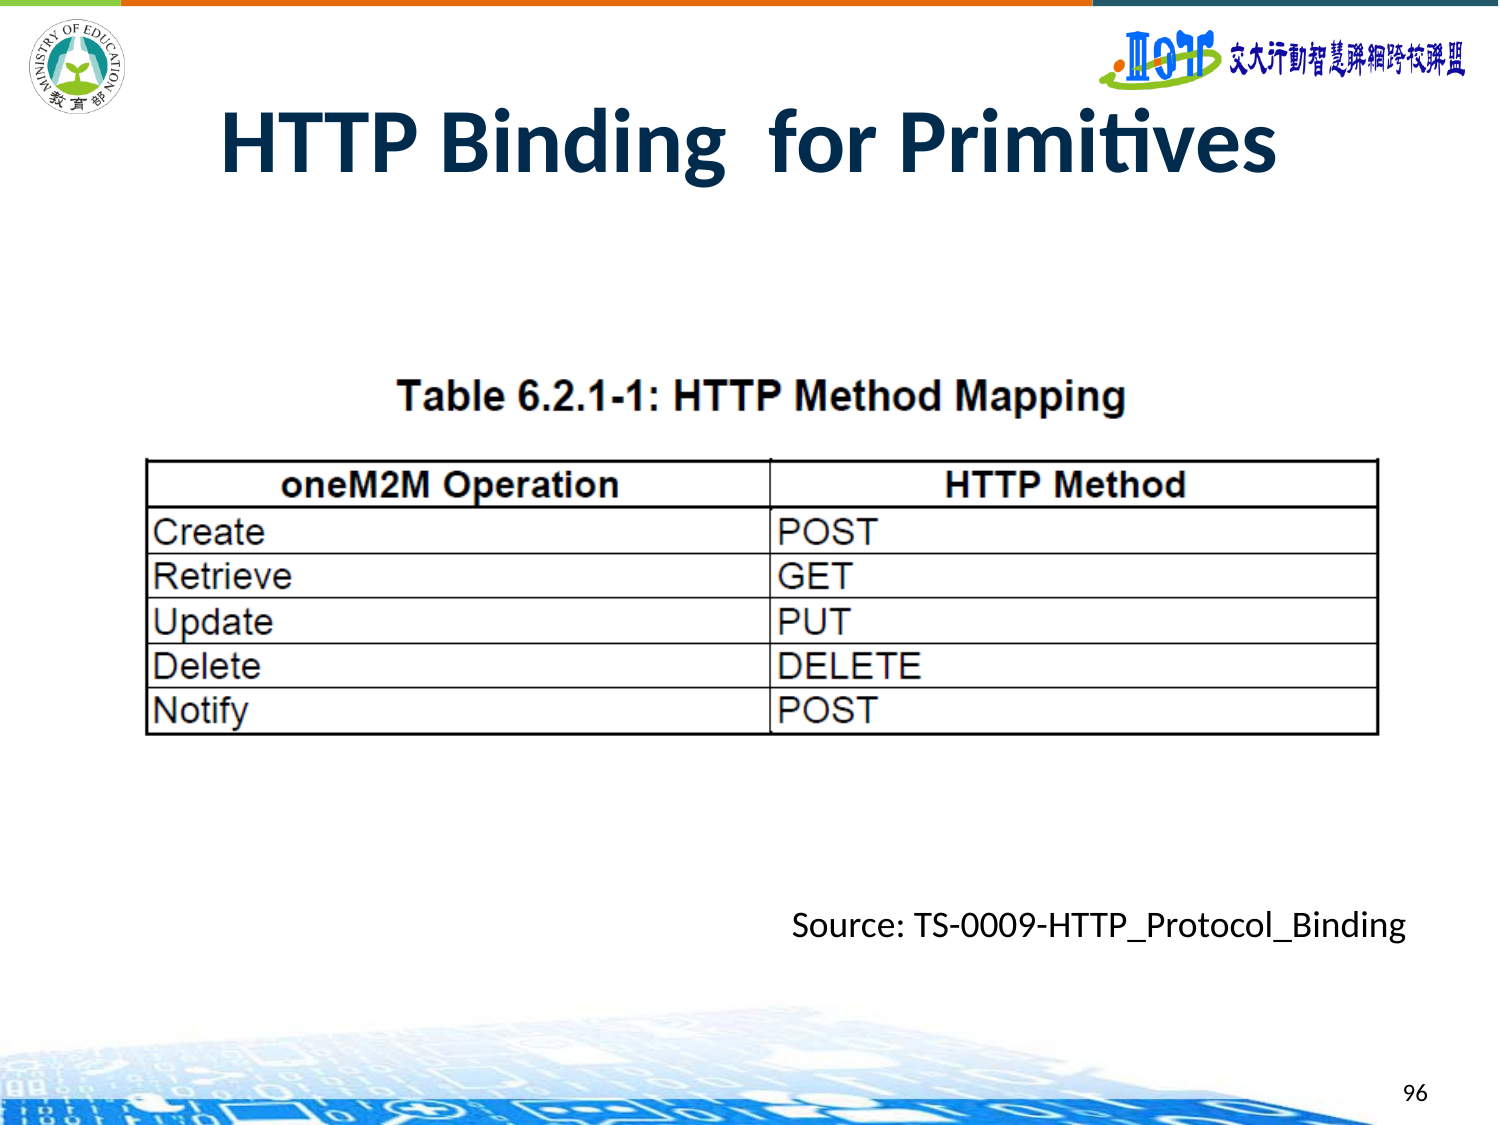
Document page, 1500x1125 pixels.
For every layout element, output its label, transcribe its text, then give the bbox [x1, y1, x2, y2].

picture [1099, 30, 1465, 90]
slide_number 96 [1387, 1069, 1484, 1125]
title HTTP Binding for Primitives [75, 42, 1425, 230]
text_box Source: TS-0009-HTTP_Protocol_Binding [777, 892, 1422, 953]
picture [0, 987, 1377, 1125]
picture [60, 348, 1440, 777]
picture [29, 19, 125, 114]
